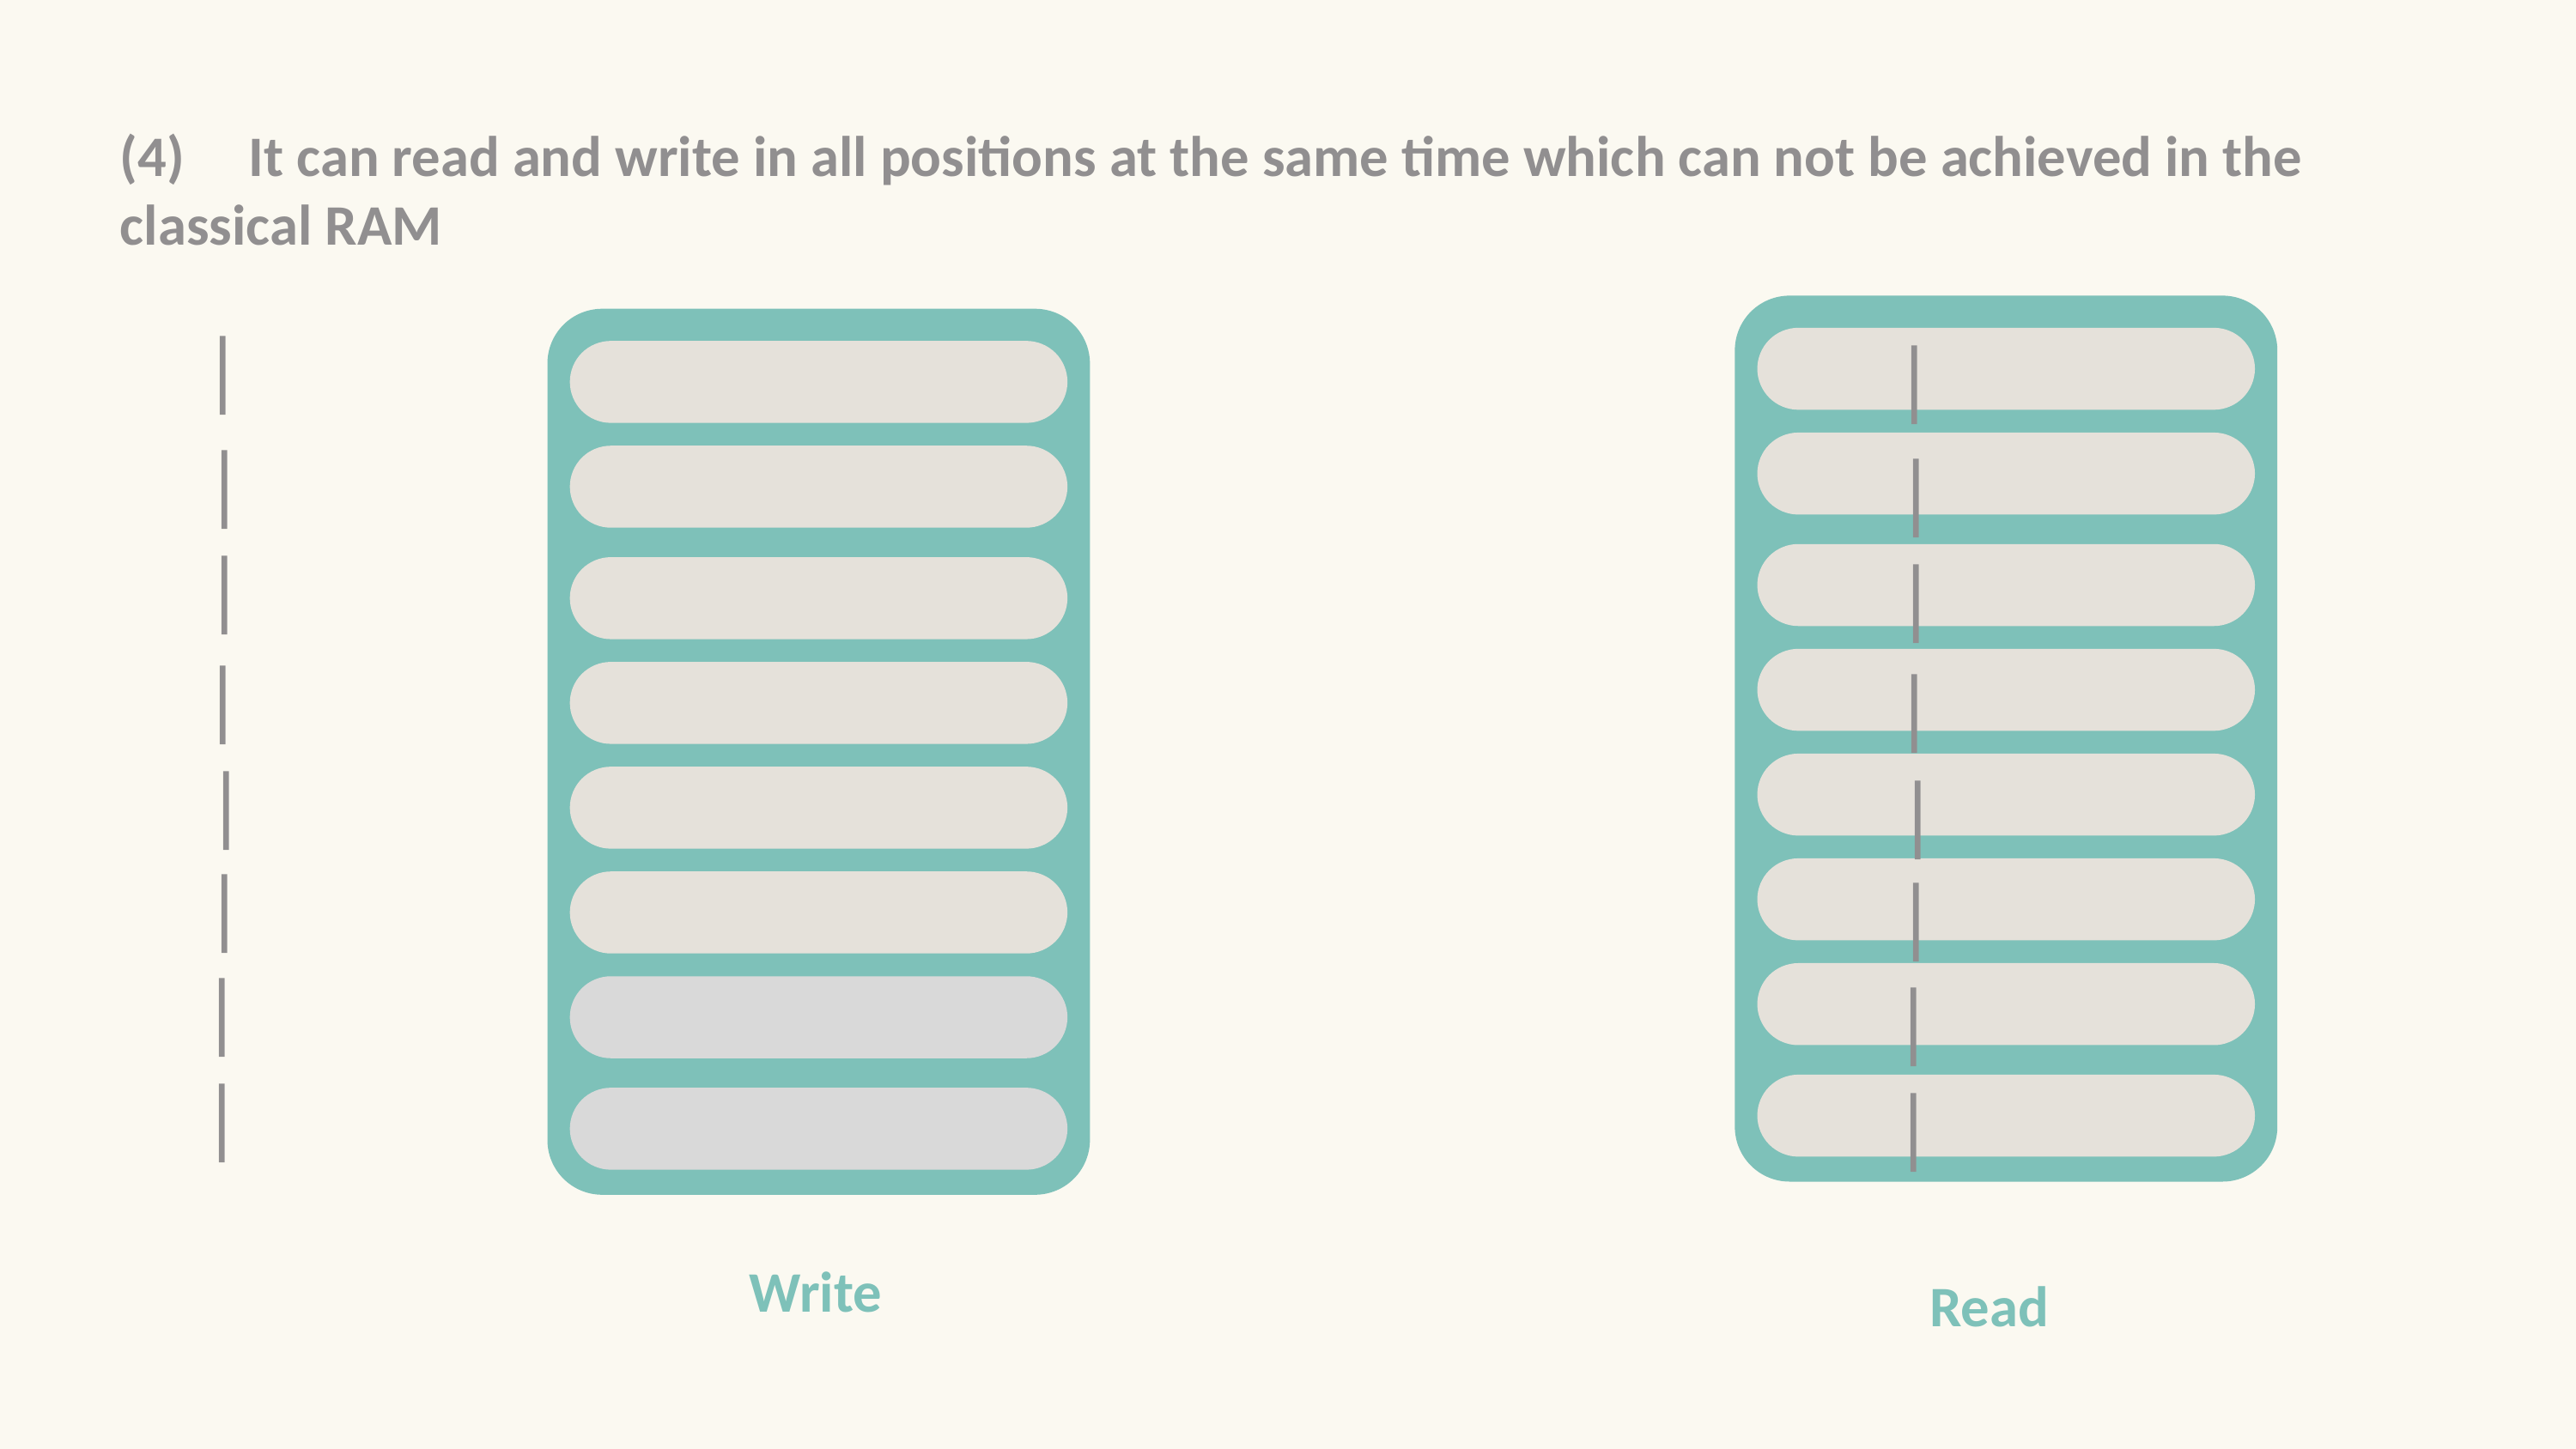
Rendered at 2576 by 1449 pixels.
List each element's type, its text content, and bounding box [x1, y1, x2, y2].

text_box Read [1917, 1263, 2081, 1344]
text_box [1892, 326, 2166, 1170]
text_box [200, 317, 474, 1161]
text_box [1735, 295, 2278, 1182]
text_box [547, 308, 1091, 1196]
text_box (4) It can read and write in all positions at the same time which can not be achieved in the classical RAM [106, 112, 2501, 263]
text_box Write [736, 1248, 901, 1330]
